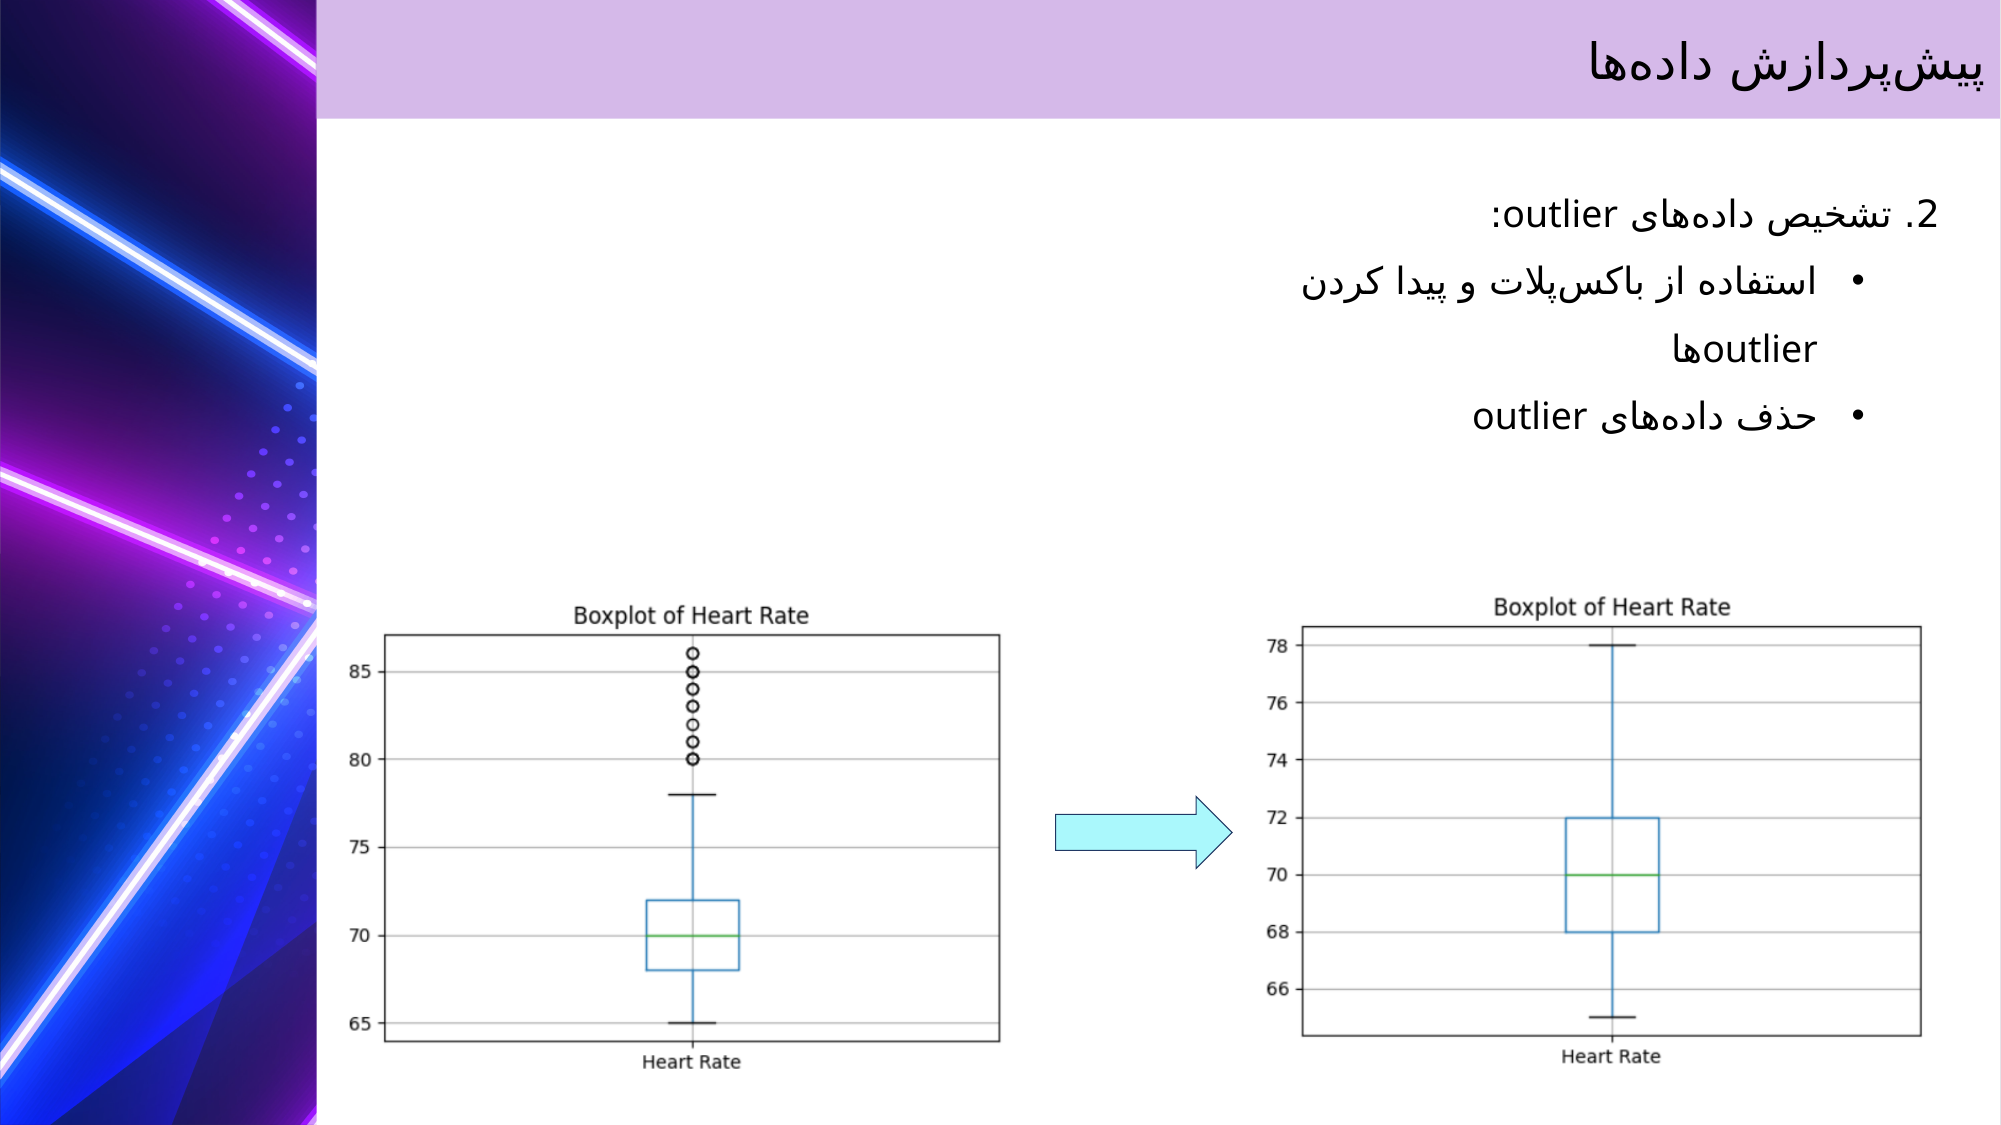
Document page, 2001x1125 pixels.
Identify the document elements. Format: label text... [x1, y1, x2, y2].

picture [1240, 574, 1974, 1091]
text_box [316, 119, 2000, 1125]
picture [329, 589, 1048, 1091]
text_box [1055, 795, 1233, 870]
text_box پیش‌پردازش داده‌ها [315, 0, 2000, 119]
picture [0, 0, 316, 1125]
text_box 2. تشخیص داده‌های outlier: استفاده از باکس‌پلات و پیدا کردن outlierها حذف داده‌های outlier [1131, 159, 1955, 580]
